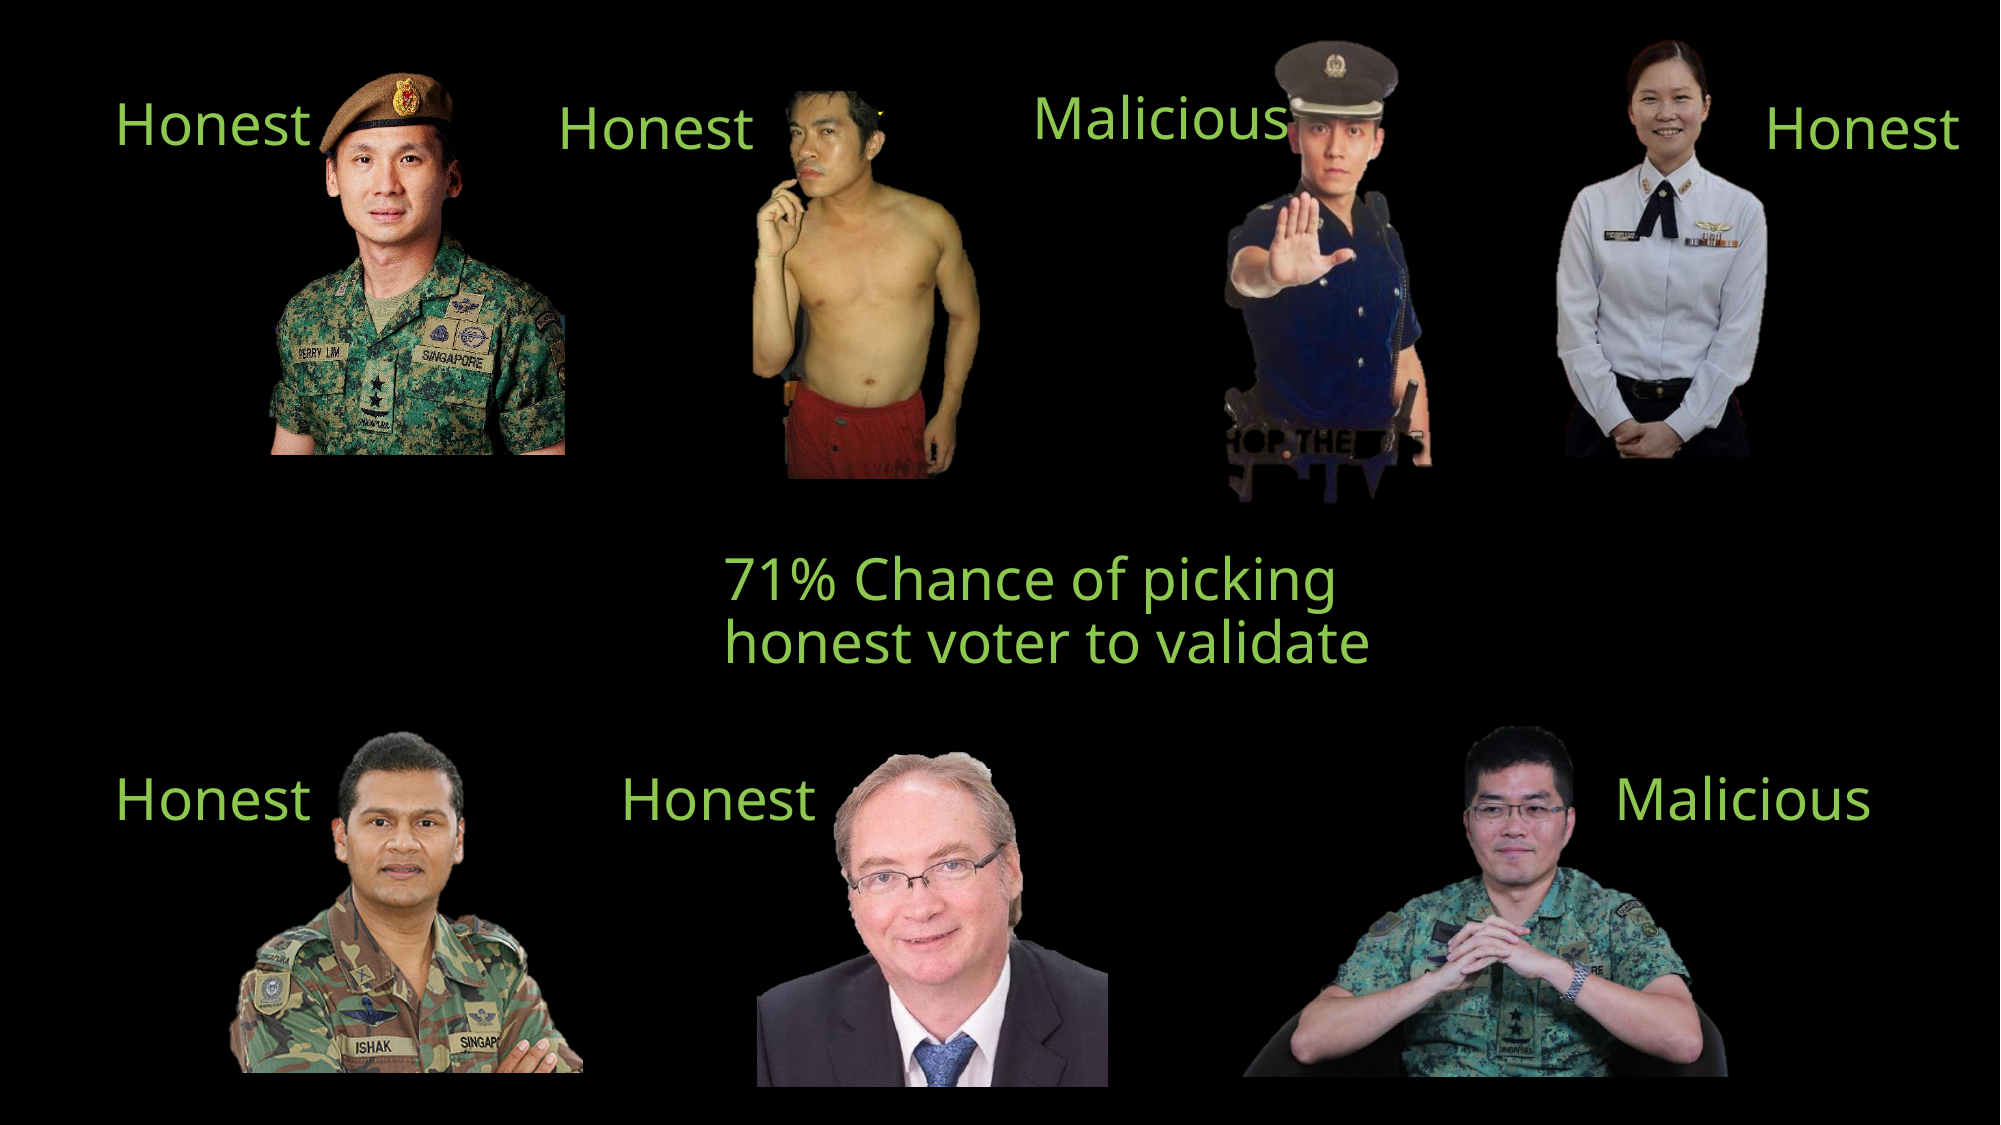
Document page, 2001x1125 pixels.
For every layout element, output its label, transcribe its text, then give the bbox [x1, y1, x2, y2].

text_box Honest [99, 87, 243, 166]
text_box Malicious [1749, 762, 1925, 841]
picture [725, 91, 1017, 479]
picture [1165, 0, 2000, 556]
text_box Malicious [1017, 81, 1165, 161]
text_box Honest [99, 762, 212, 841]
text_box Honest [565, 91, 725, 170]
text_box Honest [605, 762, 757, 841]
text_box 71% Chance of picking honest voter to validate [708, 542, 1396, 833]
picture [757, 735, 1108, 1087]
picture [212, 718, 596, 1073]
picture [243, 52, 565, 455]
picture [1164, 687, 1749, 1078]
